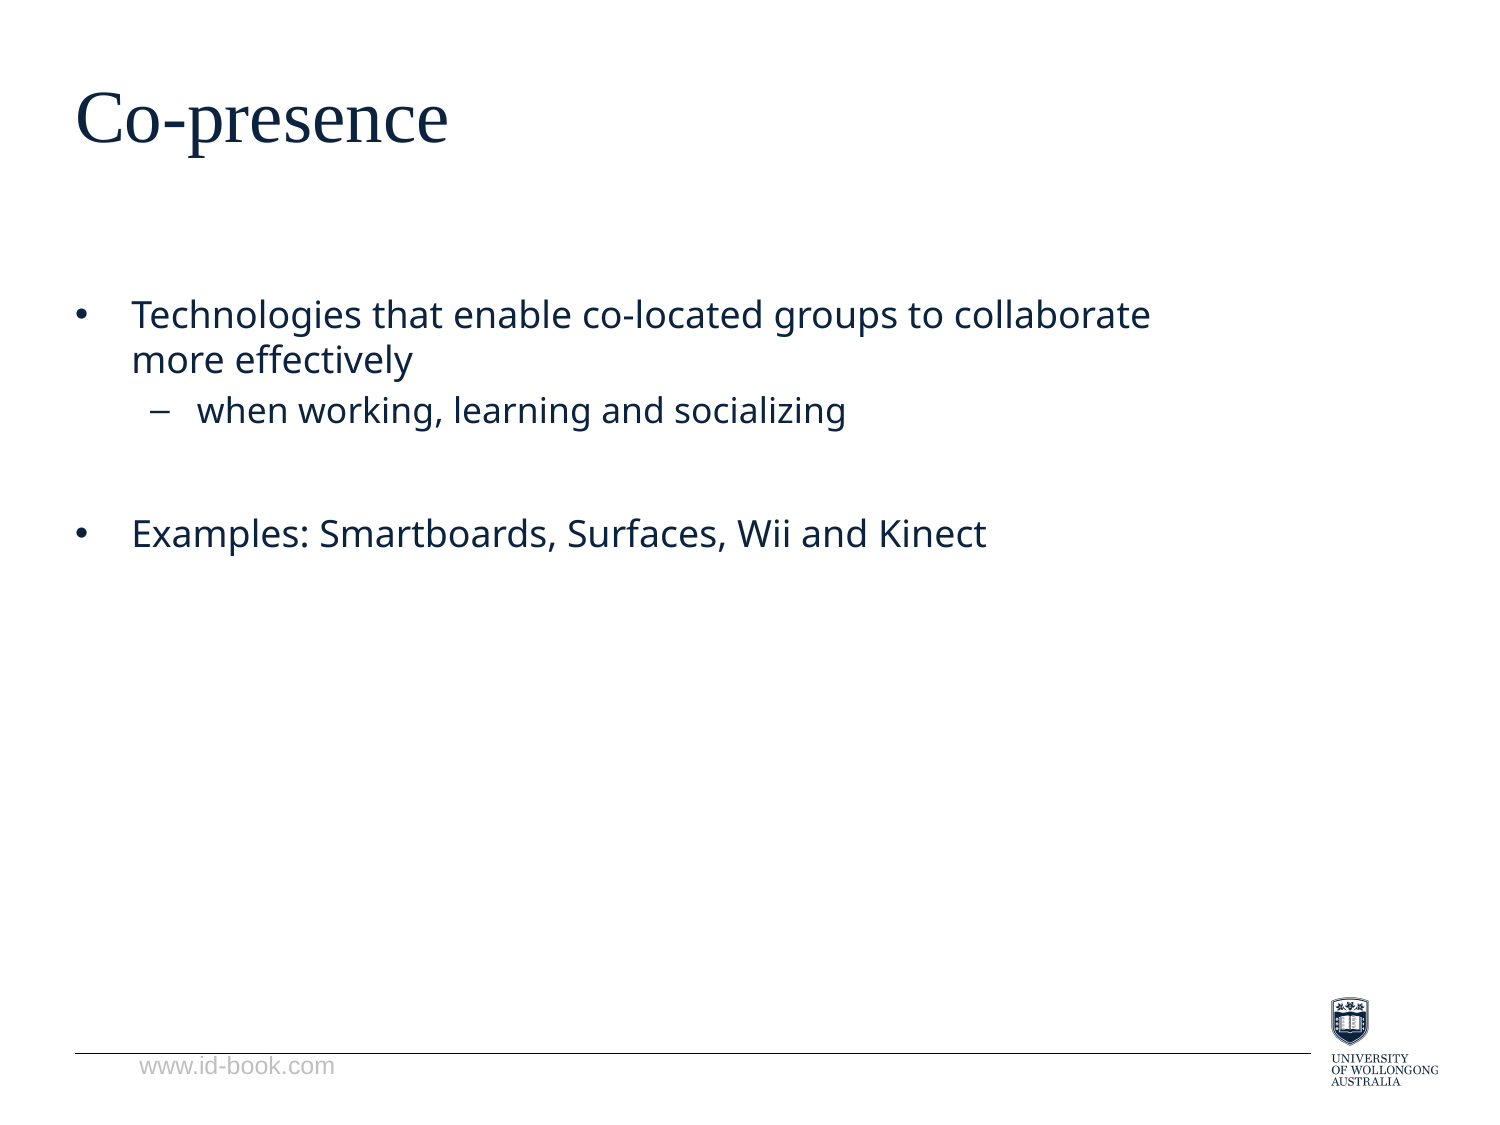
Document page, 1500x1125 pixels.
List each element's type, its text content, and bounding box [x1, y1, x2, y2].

title Co-presence [75, 67, 1270, 207]
list Technologies that enable co-located groups to collaborate more effectively when working, learning and socializing Examples: Smartboards, Surfaces, Wii and Kinect [75, 290, 1270, 1028]
text_box www.id-book.com [0, 1042, 475, 1103]
